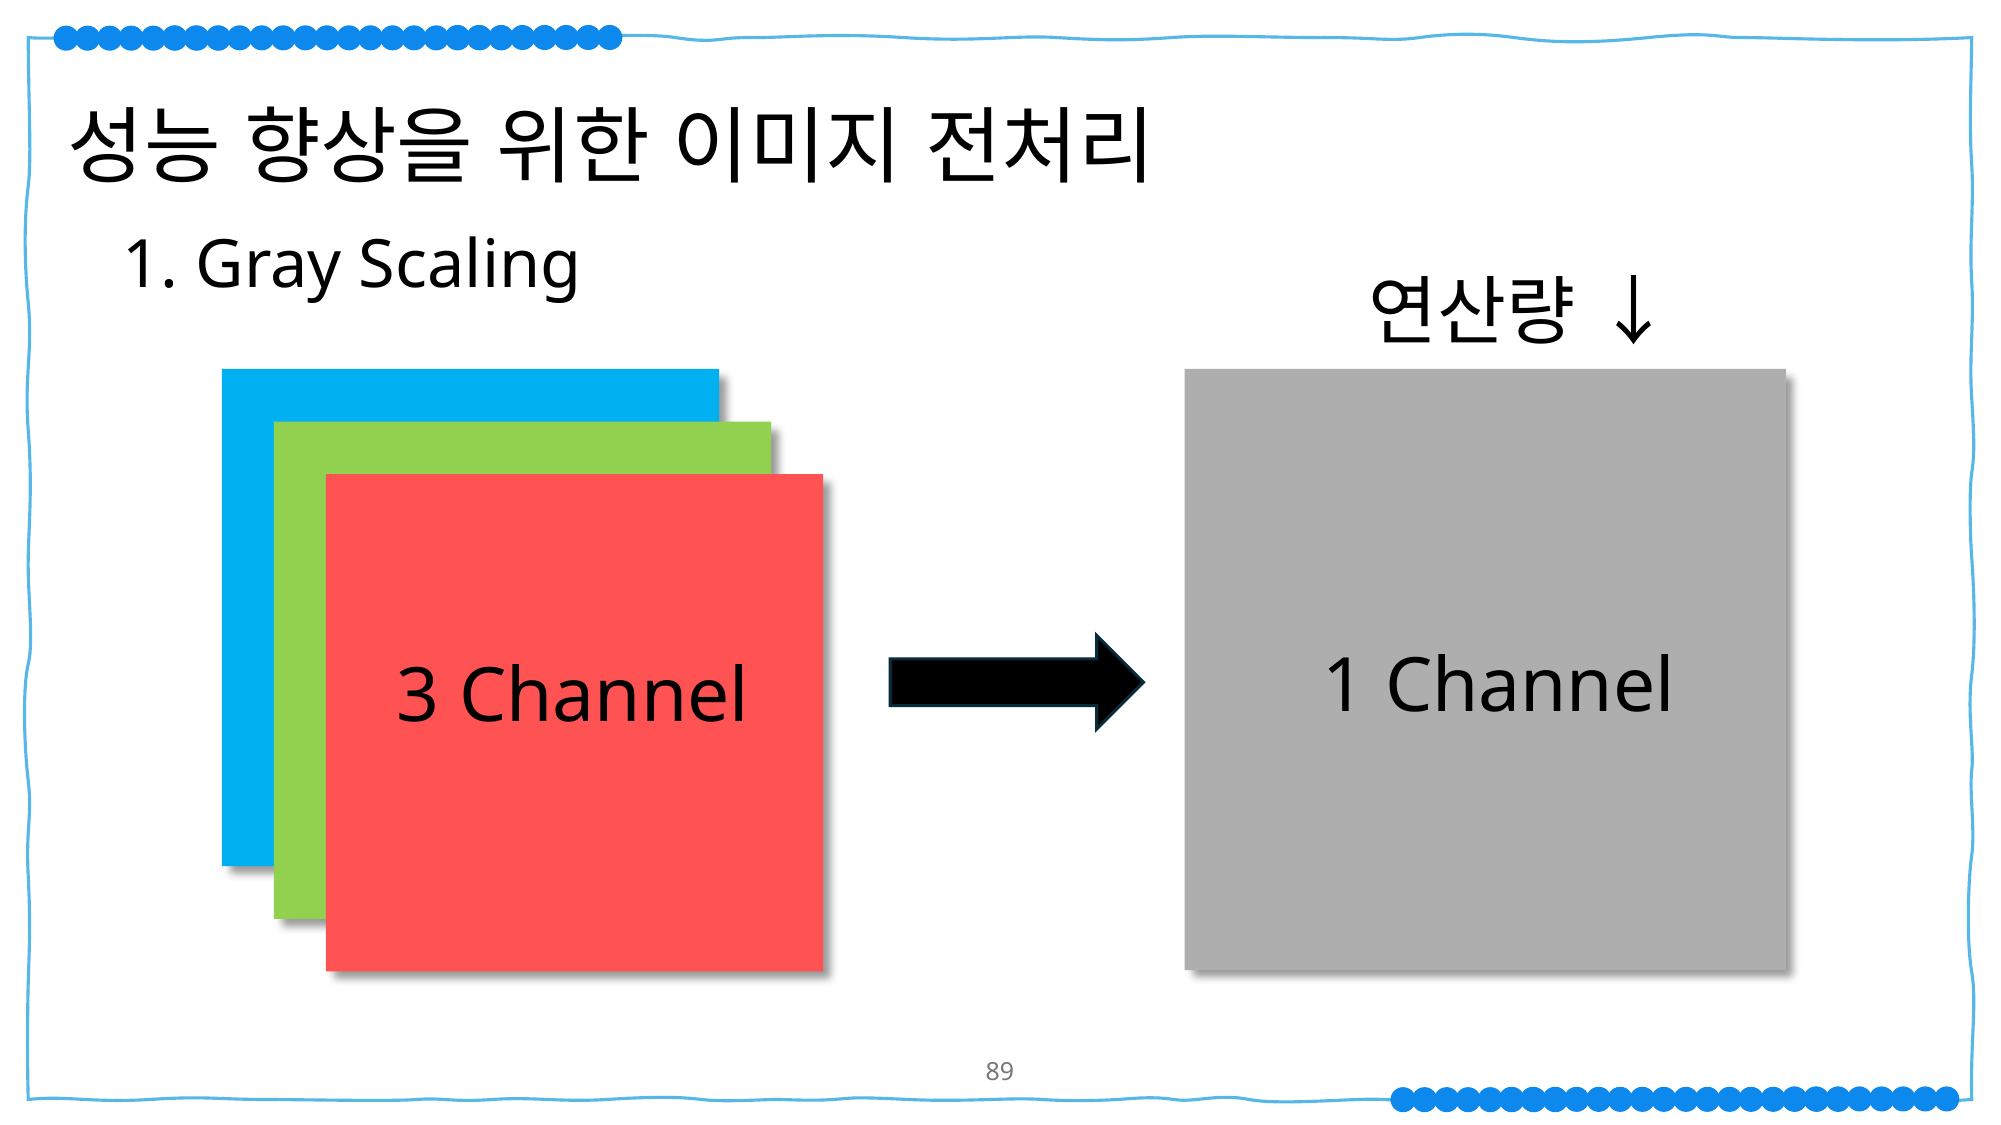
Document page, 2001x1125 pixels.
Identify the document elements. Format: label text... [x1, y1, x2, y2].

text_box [1389, 1085, 1960, 1113]
text_box 1 Channel [1307, 629, 1690, 734]
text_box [221, 368, 824, 972]
text_box [888, 631, 1146, 733]
text_box [22, 32, 1976, 1104]
text_box 연산량 ↓ [1354, 256, 1687, 362]
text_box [53, 24, 623, 52]
text_box [1183, 367, 1787, 972]
text_box 1. Gray Scaling [107, 213, 598, 309]
slide_number 88 [1094, 1099, 1225, 1103]
